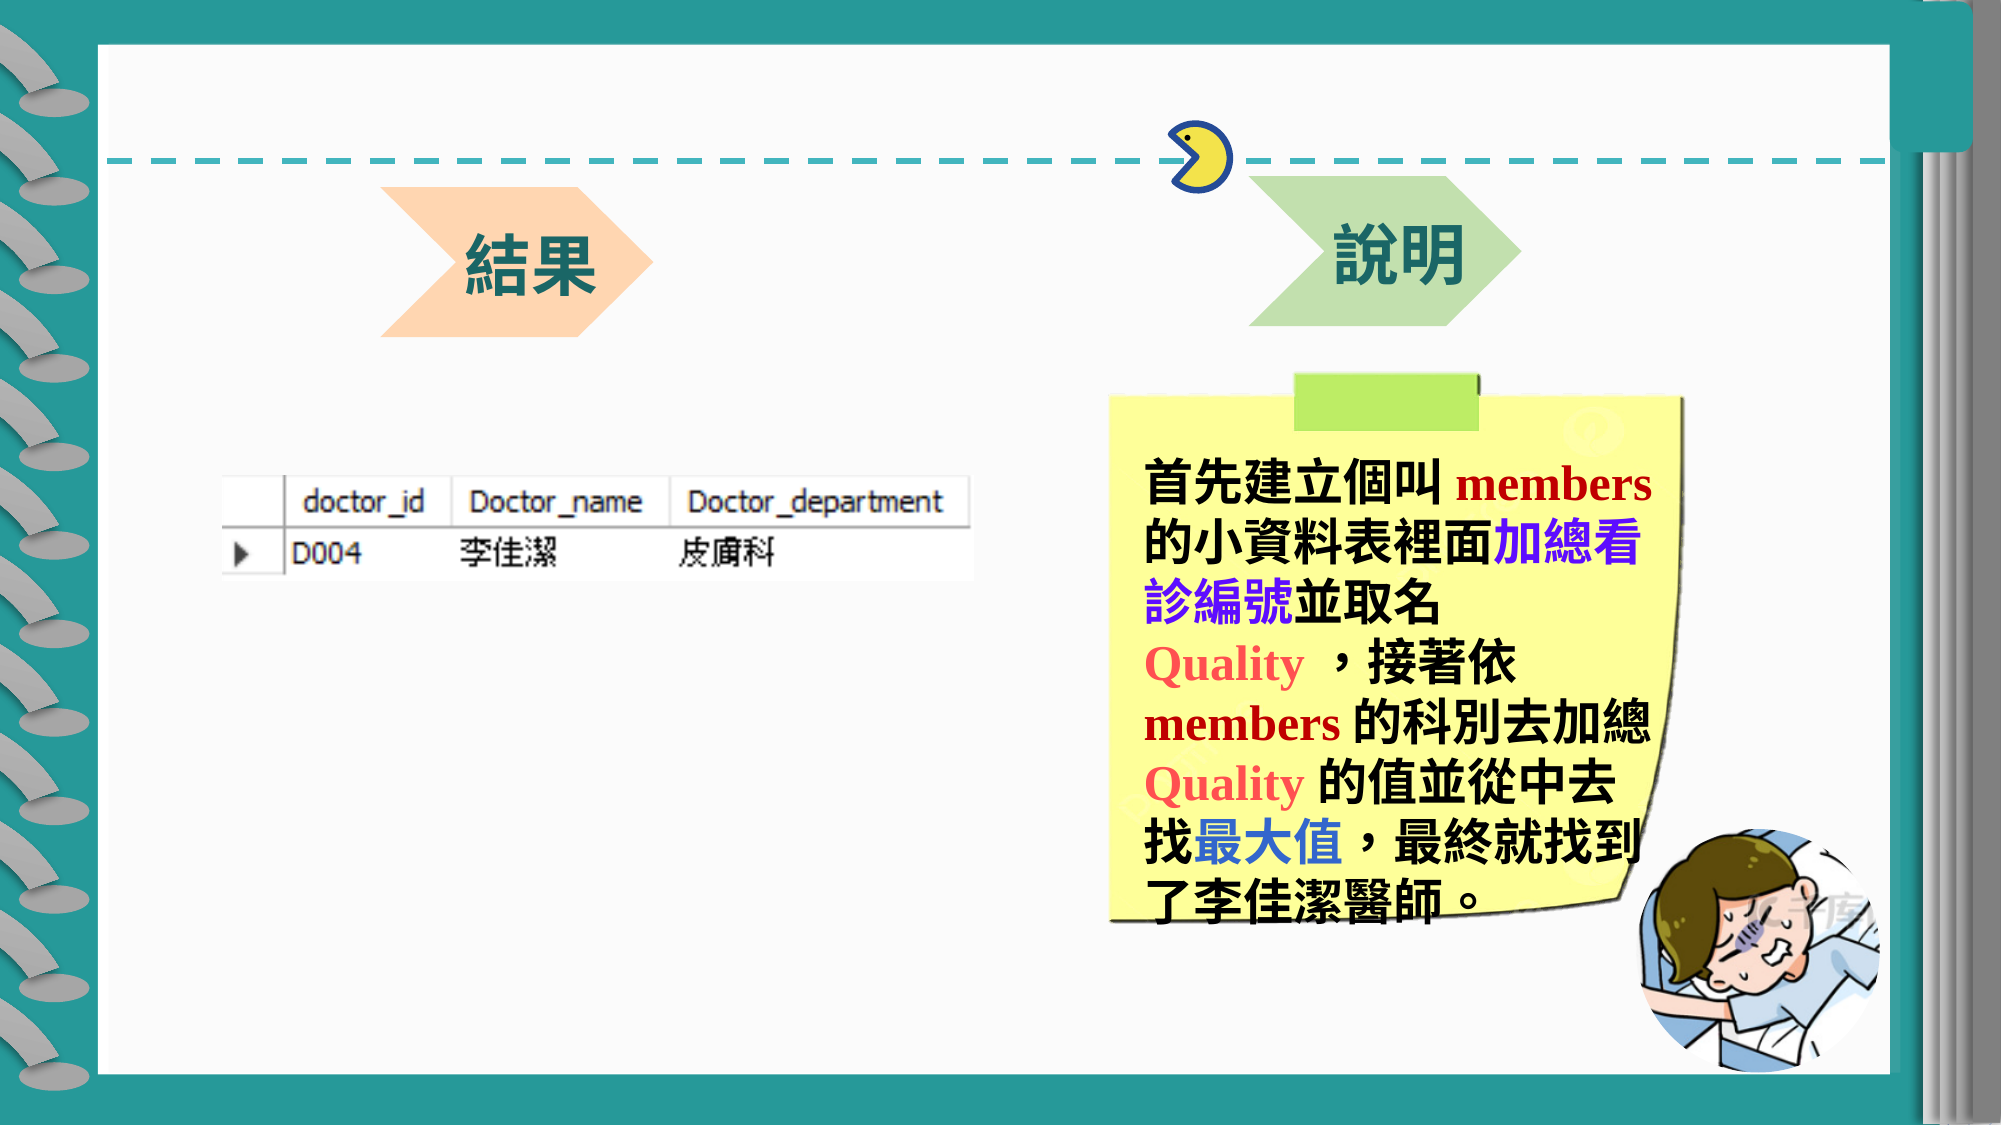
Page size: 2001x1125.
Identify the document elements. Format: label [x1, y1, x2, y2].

picture [1857, 880, 1880, 1022]
picture [221, 216, 1853, 1073]
text_box [1248, 175, 1526, 215]
text_box [379, 186, 658, 338]
text_box [1161, 82, 1231, 191]
